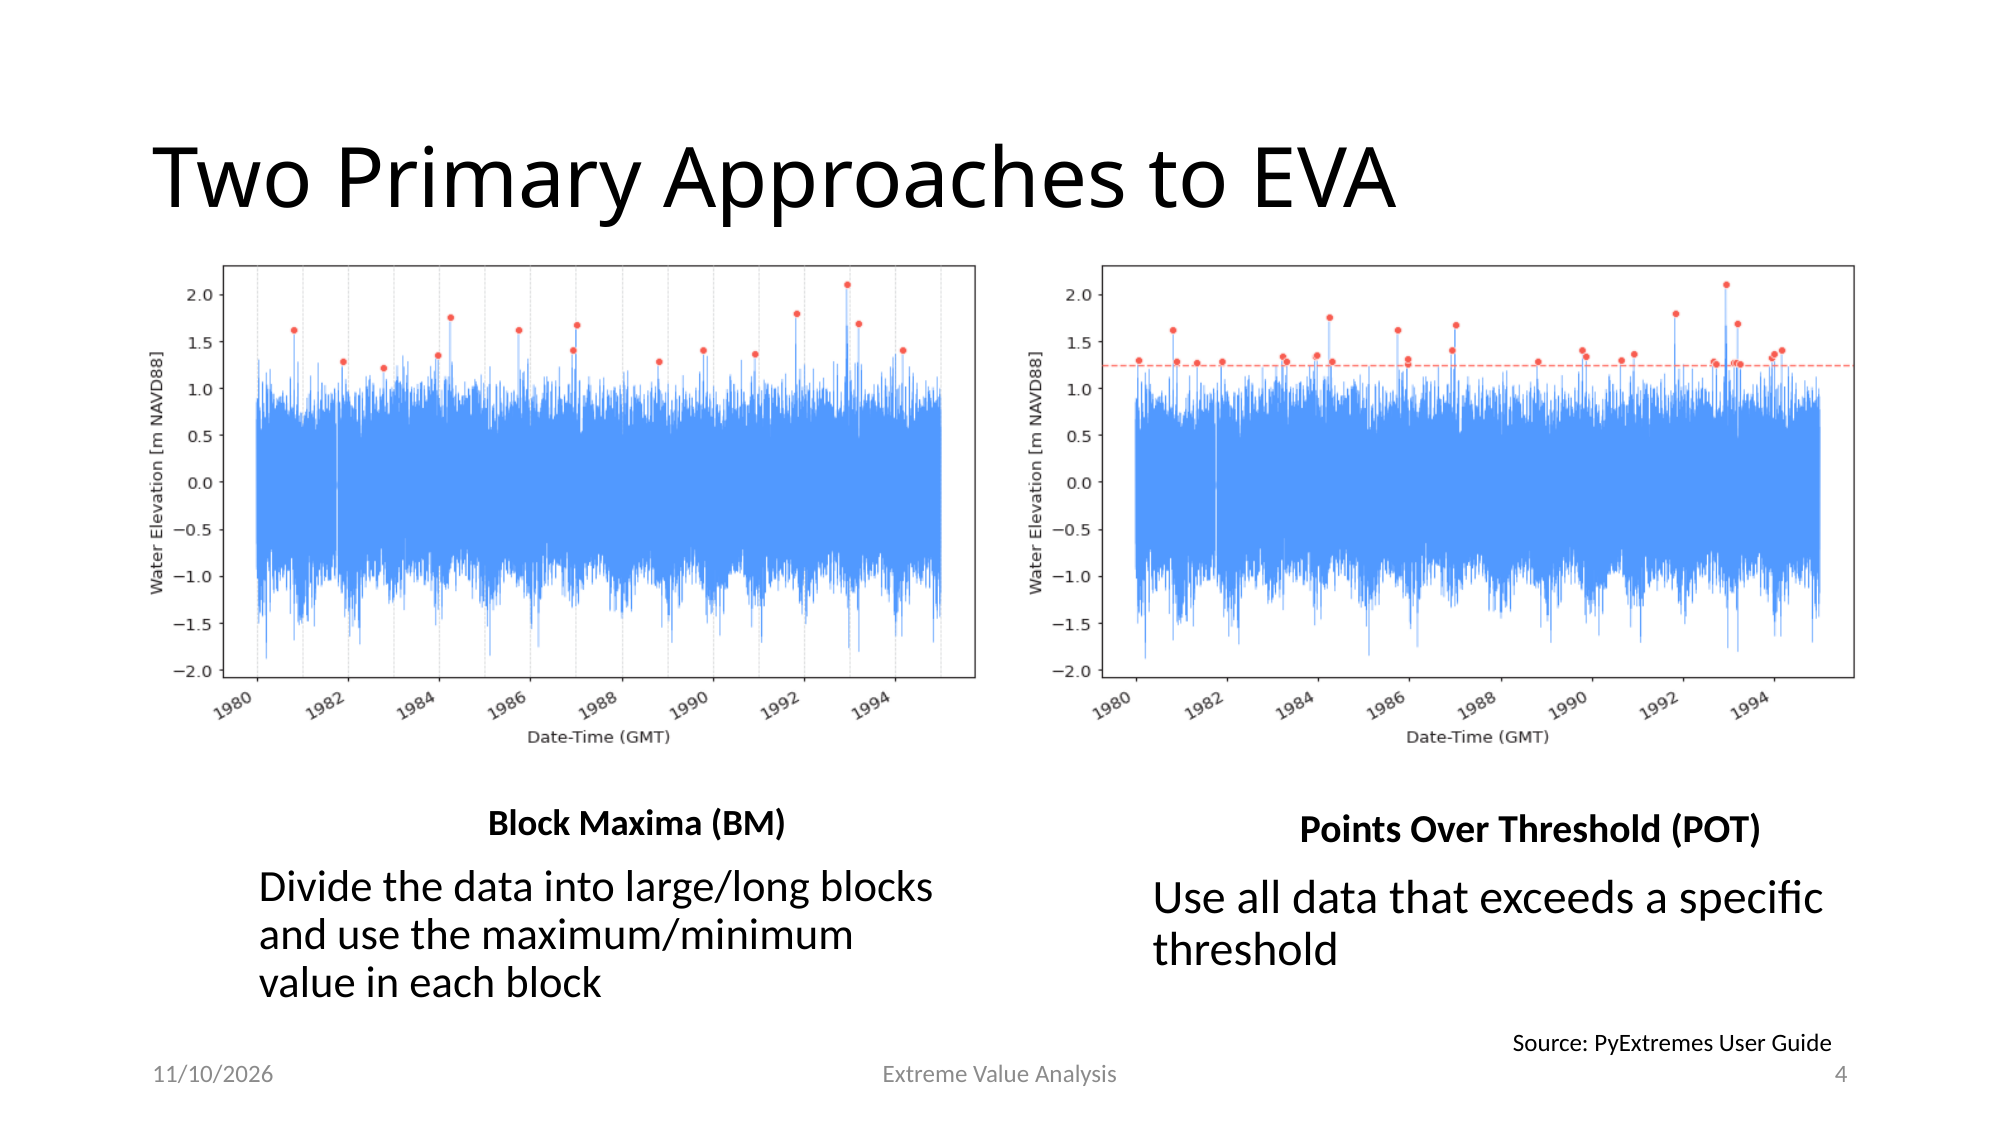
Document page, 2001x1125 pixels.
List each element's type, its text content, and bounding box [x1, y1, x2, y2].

title Two Primary Approaches to EVA [137, 89, 1850, 271]
list Block Maxima (BM) Divide the data into large/long blocks and use the maximum/minimum value in each block [196, 780, 956, 1031]
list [1016, 254, 1865, 758]
picture [137, 254, 986, 758]
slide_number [137, 1042, 588, 1103]
slide_number 4 [1412, 1042, 1863, 1103]
text_box Source: PyExtremes User Guide [1498, 1019, 1848, 1042]
footer Extreme Value Analysis [662, 1042, 1338, 1103]
text_box Points Over Threshold (POT) Use all data that exceeds a specific threshold [1090, 780, 1850, 1005]
